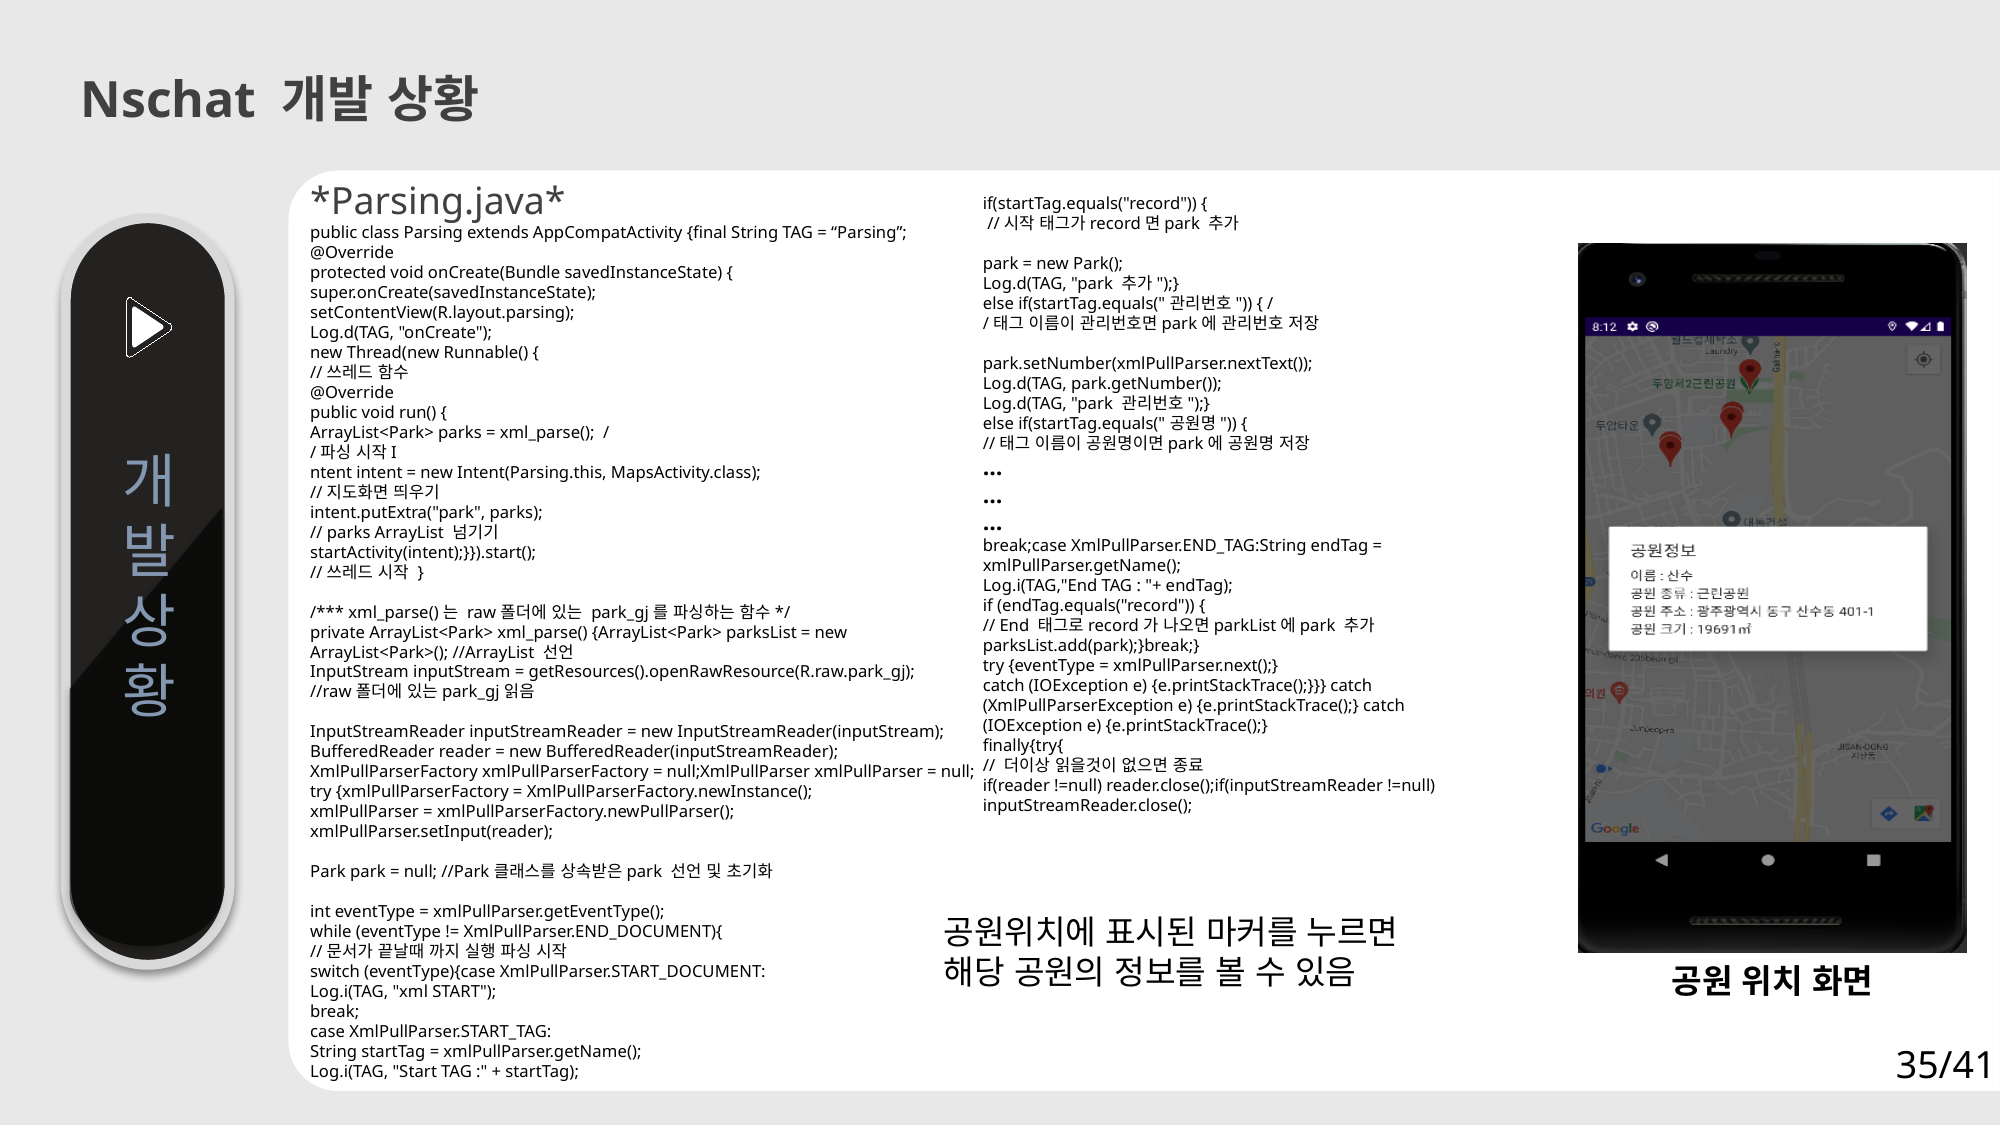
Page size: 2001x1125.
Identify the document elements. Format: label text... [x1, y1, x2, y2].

text_box 35/41 [1881, 1033, 2000, 1094]
text_box [0, 0, 2000, 1125]
text_box 공원위치에 표시된 마커를 누르면 해당 공원의 정보를 볼 수 있음 [929, 903, 1472, 999]
text_box [68, 504, 224, 948]
text_box [84, 928, 218, 966]
text_box 개 발 상 황 [81, 436, 218, 871]
text_box Nschat 개발 상황 [65, 30, 590, 136]
picture [1578, 243, 1967, 953]
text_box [126, 297, 172, 358]
text_box if(startTag.equals("record")) { //시작 태그가record면park 추가 park = new Park(); Log.d(TAG, "park 추가");} else if(startTag.equals("관리번호")) { / /태그 이름이 관리번호면park에 관리번호 저장 park.setNumber(xmlPullParser.nextText()); Log.d(TAG, park.getNumber()); Log.d(TAG, "park 관리번호");} else if(startTag.equals("공원명")) { //태그 이름이 공원명이면park에 공원명 저장 … … … break;case XmlPullParser.END_TAG:String endTag = xmlPullParser.getName(); Log.i(TAG,"End TAG : "+ endTag); if (endTag.equals("record")) { // End 태그로record가 나오면parkList에park 추가parksList.add(park);}break;} try {eventType = xmlPullParser.next();} catch (IOException e) {e.printStackTrace();}}} catch (XmlPullParserException e) {e.printStackTrace();} catch (IOException e) {e.printStackTrace();} finally{try{ // 더이상 읽을것이 없으면 종료 if(reader !=null) reader.close();if(inputStreamReader !=null) inputStreamReader.close(); [968, 185, 1519, 822]
text_box *Parsing.java* public class Parsing extends AppCompatActivity {final String TAG = “Parsing”; @Override protected void onCreate(Bundle savedInstanceState) { super.onCreate(savedInstanceState); setContentView(R.layout.parsing); Log.d(TAG, "onCreate"); new Thread(new Runnable() { //쓰레드 함수 @Override public void run() { ArrayList<Park> parks = xml_parse(); / /파싱 시작I ntent intent = new Intent(Parsing.this, MapsActivity.class); //지도화면 띄우기 intent.putExtra("park", parks); // parks ArrayList 넘기기 startActivity(intent);}}).start(); //쓰레드 시작 } /*** xml_parse()는 raw폴더에 있는 park_gj를 파싱하는 함수*/ private ArrayList<Park> xml_parse() {ArrayList<Park> parksList = new ArrayList<Park>(); //ArrayList 선언 InputStream inputStream = getResources().openRawResource(R.raw.park_gj); //raw폴더에 있는park_gj읽음 InputStreamReader inputStreamReader = new InputStreamReader(inputStream); BufferedReader reader = new BufferedReader(inputStreamReader); XmlPullParserFactory xmlPullParserFactory = null;XmlPullParser xmlPullParser = null; try {xmlPullParserFactory = XmlPullParserFactory.newInstance(); xmlPullParser = xmlPullParserFactory.newPullParser(); xmlPullParser.setInput(reader); Park park = null; //Park클래스를 상속받은park 선언 및 초기화 int eventType = xmlPullParser.getEventType(); while (eventType != XmlPullParser.END_DOCUMENT){ //문서가 끝날때 까지 실행 파싱 시작 switch (eventType){case XmlPullParser.START_DOCUMENT: Log.i(TAG, "xml START"); break; case XmlPullParser.START_TAG: String startTag = xmlPullParser.getName(); Log.i(TAG, "Start TAG :" + startTag); [295, 169, 1032, 1125]
text_box [64, 217, 231, 894]
text_box 공원 위치 화면 [1657, 953, 1889, 1008]
